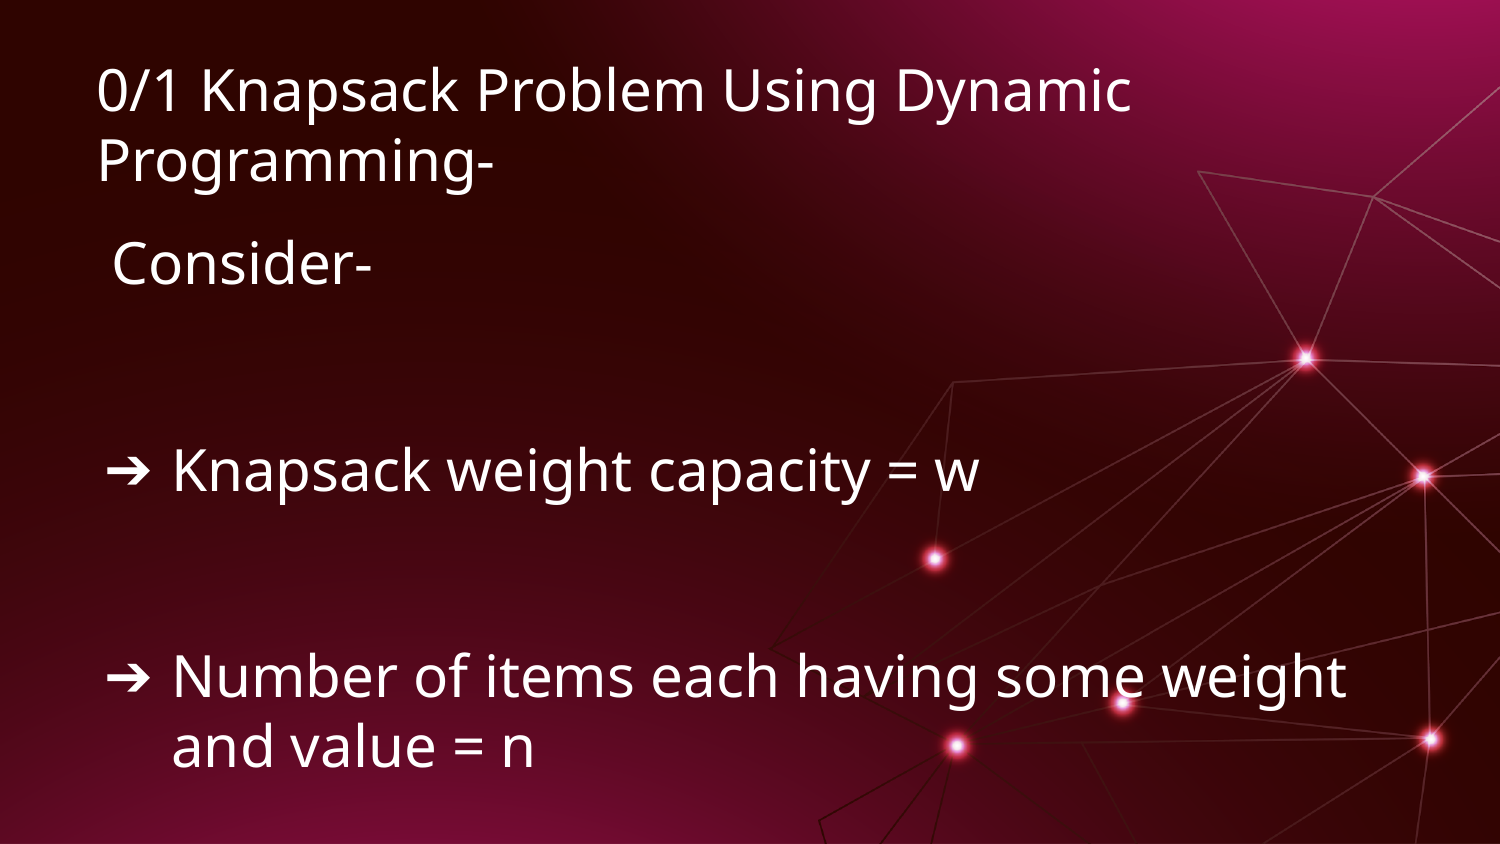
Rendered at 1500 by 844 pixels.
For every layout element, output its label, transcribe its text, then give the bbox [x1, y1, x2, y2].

list 0/1 Knapsack Problem Using Dynamic Programming- Consider- Knapsack weight capacity = w Number of items each having some weight and value = n [81, 37, 1460, 422]
picture [0, 0, 1500, 844]
